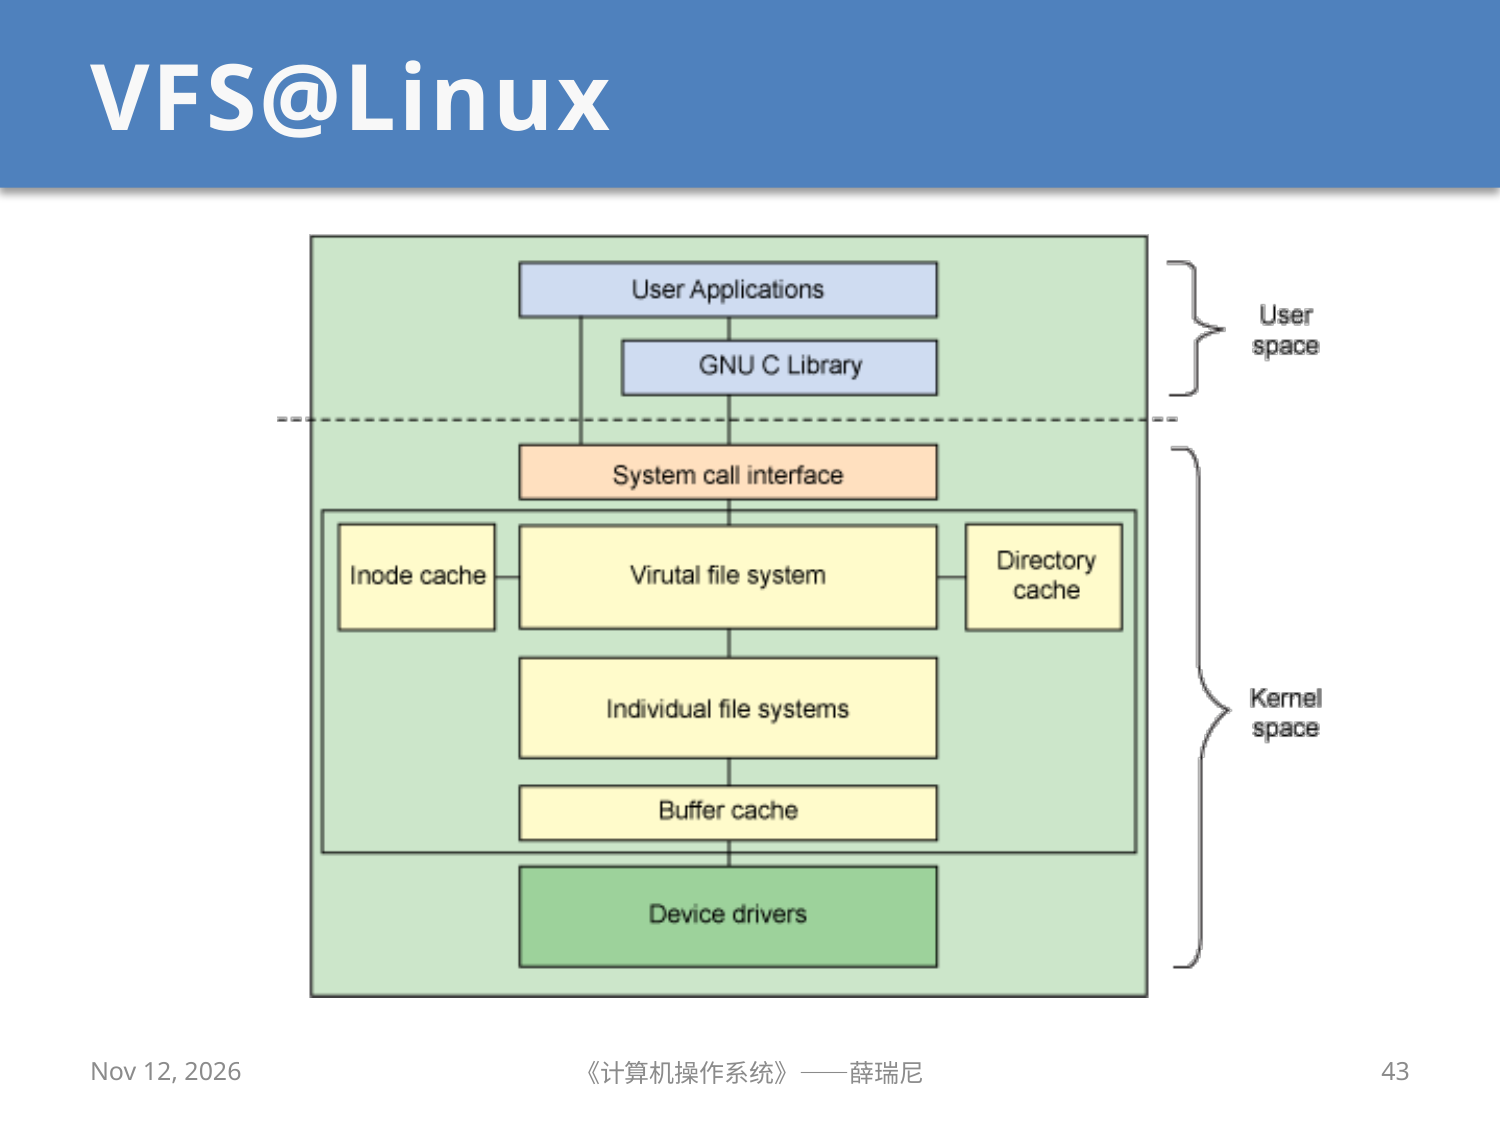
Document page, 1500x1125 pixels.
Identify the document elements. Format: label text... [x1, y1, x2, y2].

slide_number 43 [1074, 1042, 1425, 1103]
picture [277, 234, 1324, 998]
footer 《计算机操作系统》——薛瑞尼 [512, 1042, 988, 1103]
title VFS@Linux [75, 0, 1425, 188]
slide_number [75, 1042, 425, 1103]
